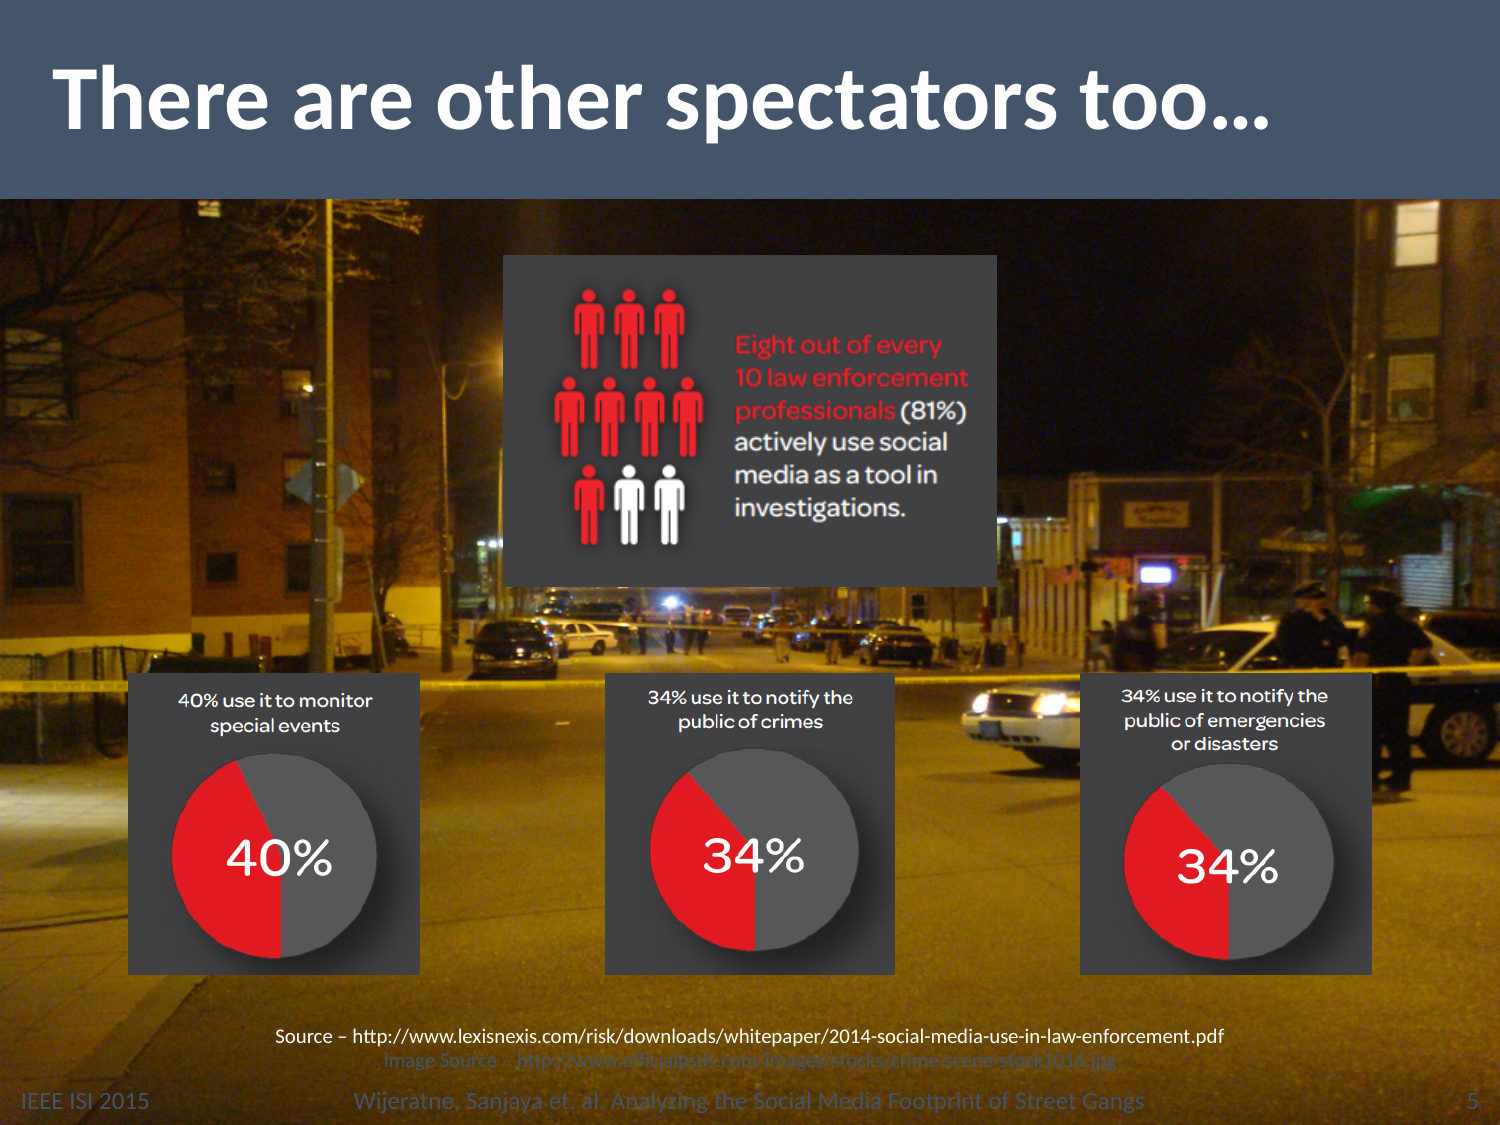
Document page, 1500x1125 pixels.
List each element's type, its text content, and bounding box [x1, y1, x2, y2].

picture [0, 198, 1500, 1125]
title There are other spectators too… [0, 0, 1500, 198]
